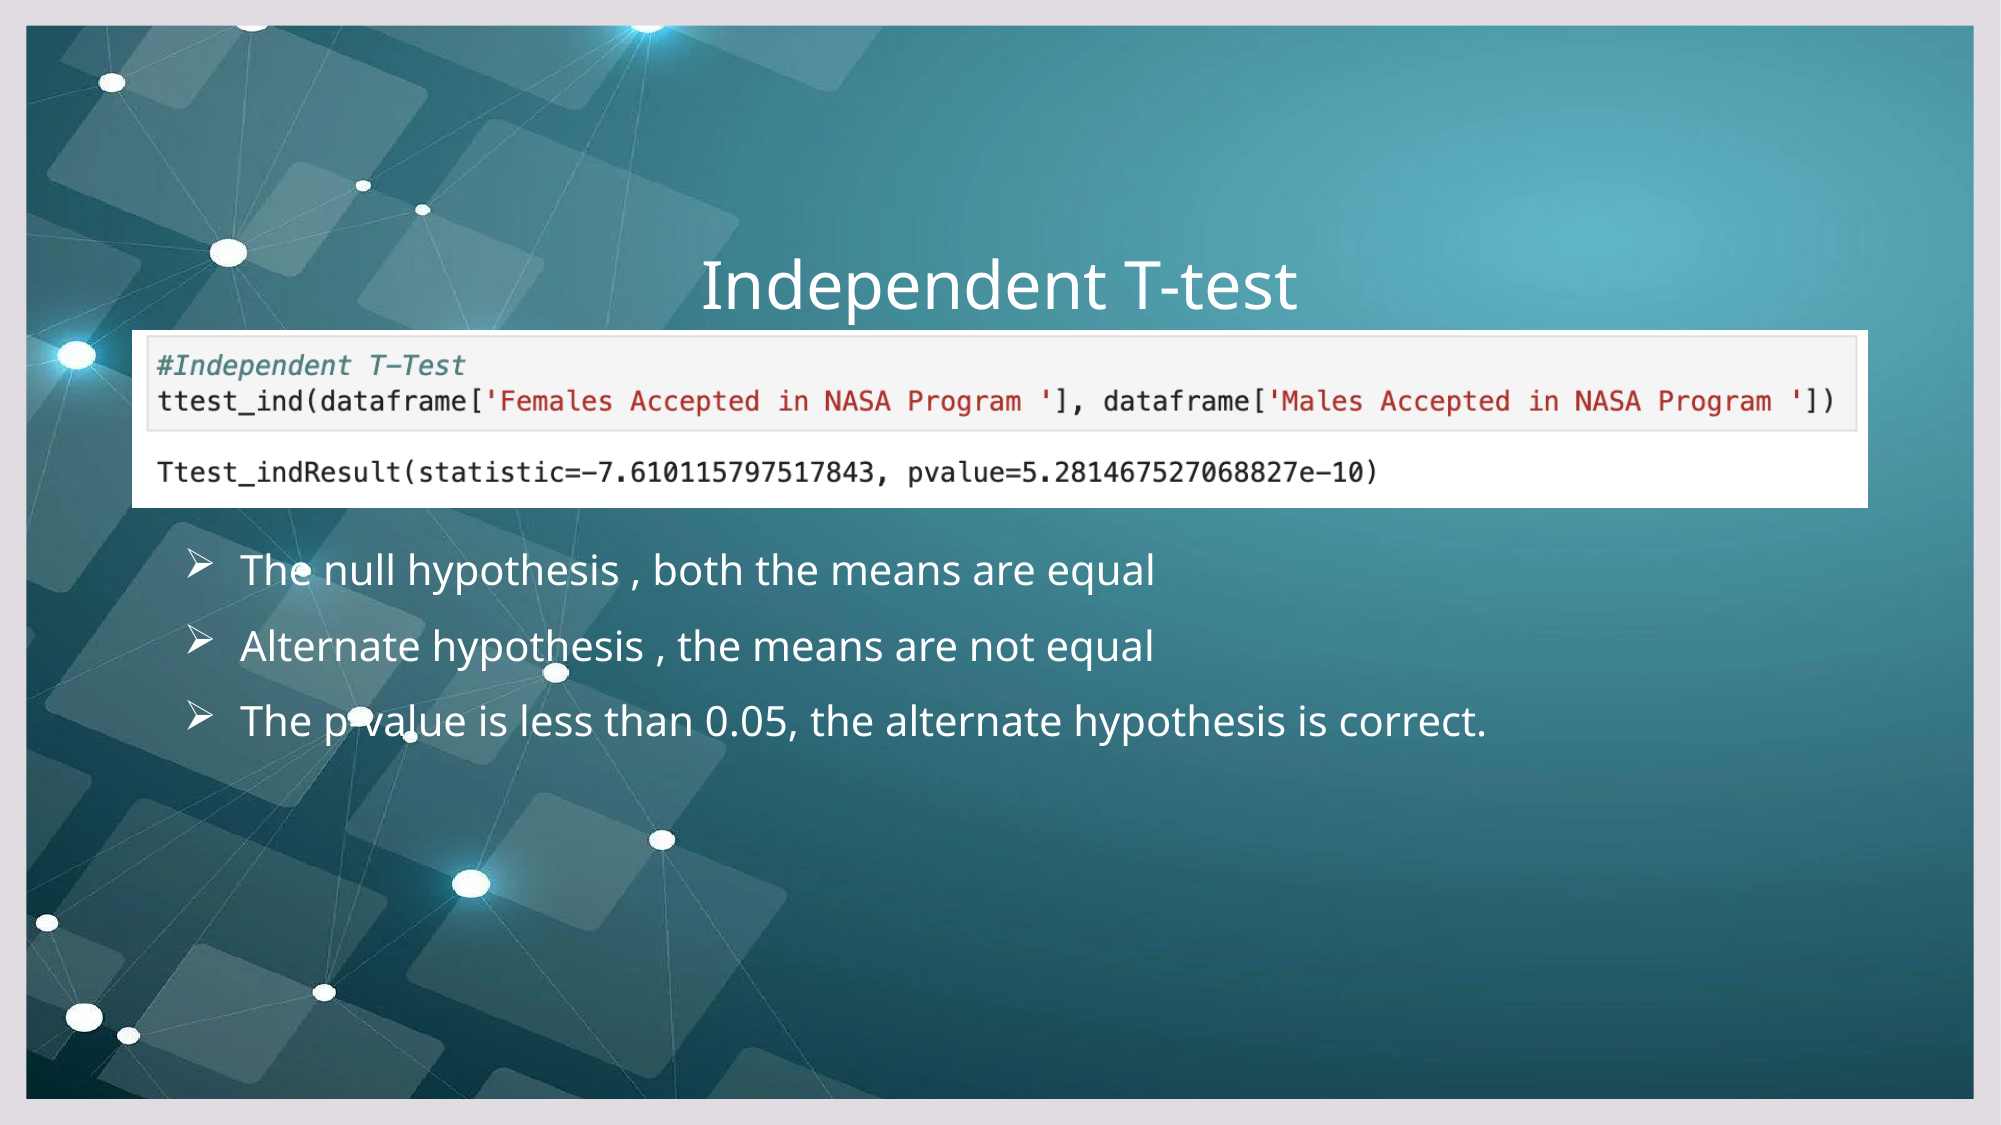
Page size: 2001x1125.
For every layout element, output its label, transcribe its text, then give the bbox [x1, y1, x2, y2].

title Independent T-test [168, 118, 1832, 330]
picture [27, 26, 1973, 1099]
list The null hypothesis , both the means are equal Alternate hypothesis , the means are not equal The p-value is less than 0.05, the alternate hypothesis is correct. [168, 508, 1832, 1125]
